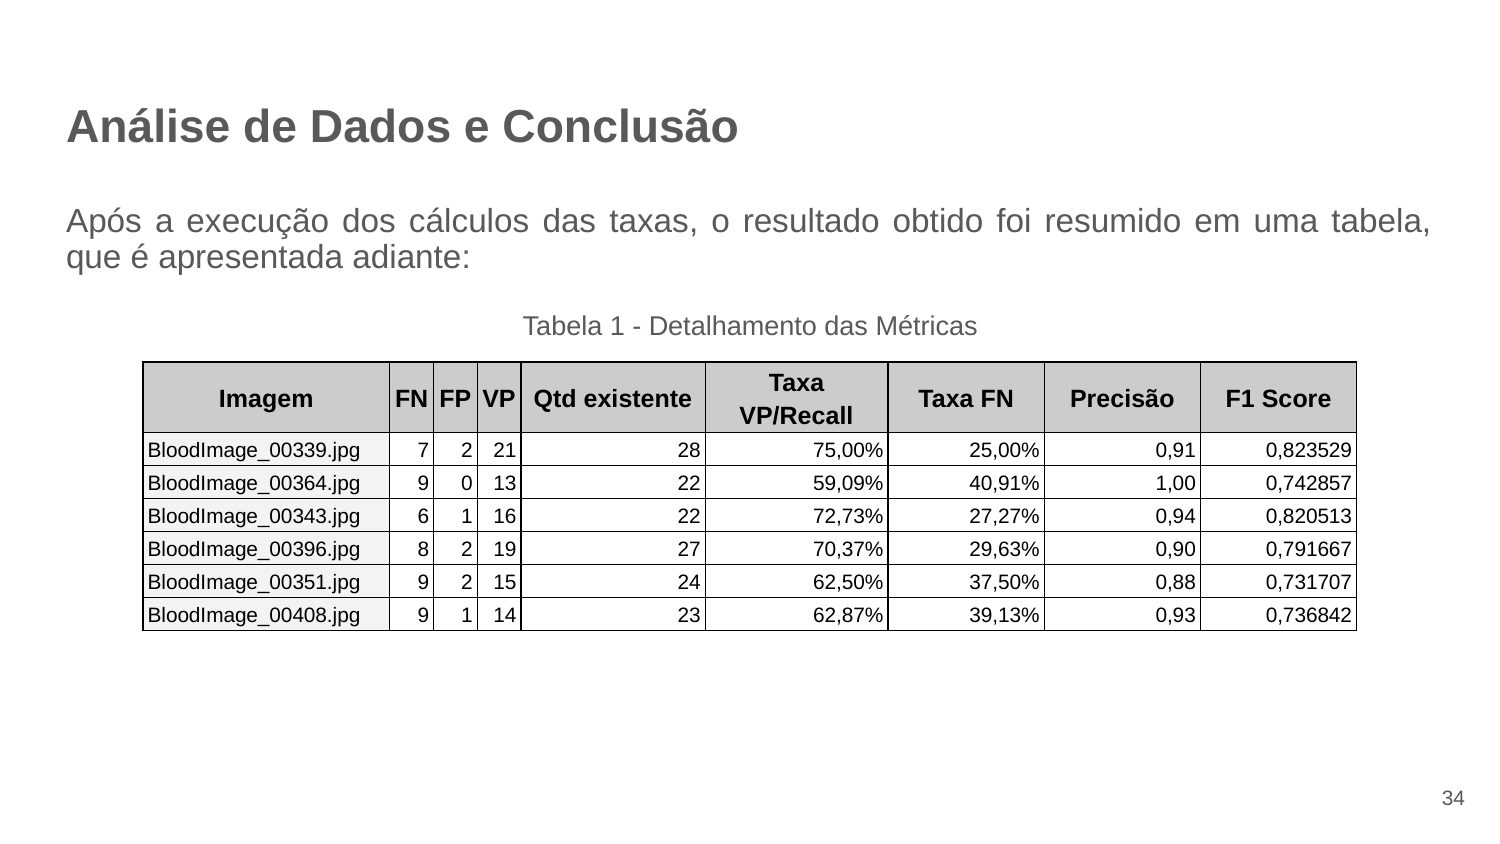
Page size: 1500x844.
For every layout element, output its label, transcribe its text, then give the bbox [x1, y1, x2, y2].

table_cell 0,88 [1045, 565, 1200, 597]
table_cell 28 [522, 433, 705, 465]
table_cell 7 [390, 433, 433, 465]
table_cell 22 [522, 466, 705, 498]
table_cell 9 [390, 598, 433, 630]
table_cell 13 [478, 466, 520, 498]
table_cell 9 [390, 466, 433, 498]
table_cell 0,820513 [1201, 499, 1356, 531]
table_cell 2 [434, 565, 477, 597]
table_cell 0,93 [1045, 598, 1200, 630]
table_cell 59,09% [706, 466, 887, 498]
table_cell 37,50% [889, 565, 1044, 597]
table_cell BloodImage_00343.jpg [144, 499, 389, 531]
table_cell 70,37% [706, 532, 887, 564]
table_cell 8 [390, 532, 433, 564]
table_cell 72,73% [706, 499, 887, 531]
table_cell 0,823529 [1201, 433, 1356, 465]
table_cell 0,94 [1045, 499, 1200, 531]
table_cell BloodImage_00339.jpg [144, 433, 389, 465]
table_header F1 Score [1201, 363, 1356, 432]
table_header Taxa VP/Recall [706, 363, 887, 432]
table_header Qtd existente [522, 363, 705, 432]
table_cell 2 [434, 532, 477, 564]
table_cell 23 [522, 598, 705, 630]
table_cell 75,00% [706, 433, 887, 465]
table_header FN [390, 363, 433, 432]
table_cell 1 [434, 598, 477, 630]
title Análise de Dados e Conclusão [51, 72, 1449, 167]
table_cell 15 [478, 565, 520, 597]
table_header FP [434, 363, 477, 432]
table_header VP [478, 363, 520, 432]
table_cell 6 [390, 499, 433, 531]
table_cell 25,00% [889, 433, 1044, 465]
table_cell 16 [478, 499, 520, 531]
table_cell 0,791667 [1201, 532, 1356, 564]
table_cell BloodImage_00408.jpg [144, 598, 389, 630]
table_cell 1,00 [1045, 466, 1200, 498]
table_cell 1 [434, 499, 477, 531]
list Após a execução dos cálculos das taxas, o resultado obtido foi resumido em uma tabela, que é apresentada adiante: Tabela 1 - Detalhamento das Métricas [51, 189, 1449, 765]
table_cell 0 [434, 466, 477, 498]
table_cell 22 [522, 499, 705, 531]
table_header Precisão [1045, 363, 1200, 432]
table_cell BloodImage_00364.jpg [144, 466, 389, 498]
table_cell 0,731707 [1201, 565, 1356, 597]
table_cell 40,91% [889, 466, 1044, 498]
table_cell 0,90 [1045, 532, 1200, 564]
table_header Taxa FN [889, 363, 1044, 432]
table_cell 27,27% [889, 499, 1044, 531]
table_header Imagem [144, 363, 389, 432]
table_cell 19 [478, 532, 520, 564]
table_cell 39,13% [889, 598, 1044, 630]
table_cell 21 [478, 433, 520, 465]
table_cell 0,91 [1045, 433, 1200, 465]
table_cell BloodImage_00351.jpg [144, 565, 389, 597]
table_cell 0,736842 [1201, 598, 1356, 630]
table_cell 9 [390, 565, 433, 597]
table_cell 0,742857 [1201, 466, 1356, 498]
table_cell 27 [522, 532, 705, 564]
table_cell 14 [478, 598, 520, 630]
table_cell 29,63% [889, 532, 1044, 564]
table_cell 62,87% [706, 598, 887, 630]
table_cell 62,50% [706, 565, 887, 597]
slide_number ‹#› [1389, 764, 1480, 830]
table_cell 24 [522, 565, 705, 597]
table_cell BloodImage_00396.jpg [144, 532, 389, 564]
table_cell 2 [434, 433, 477, 465]
